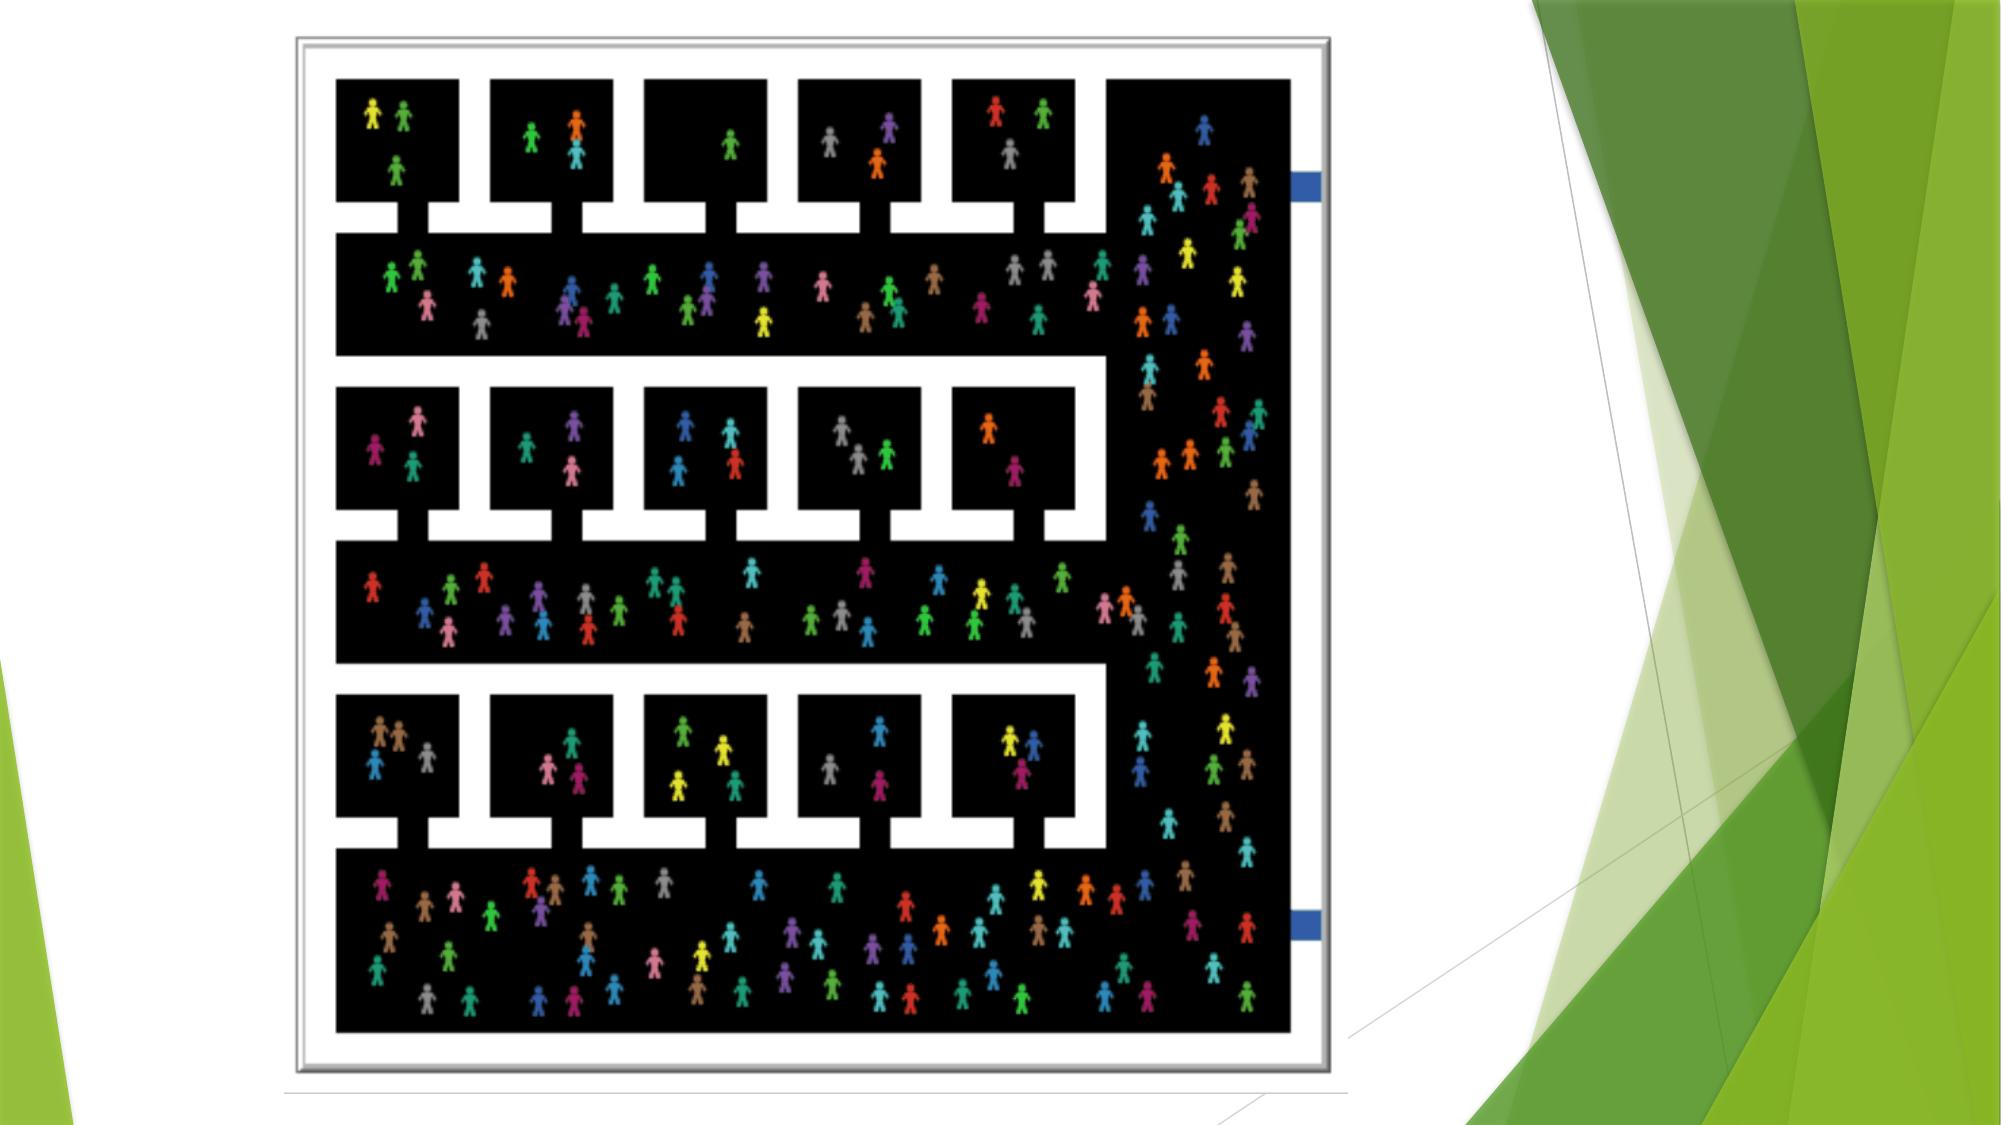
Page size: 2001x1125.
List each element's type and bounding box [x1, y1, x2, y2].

list [284, 30, 1348, 1095]
